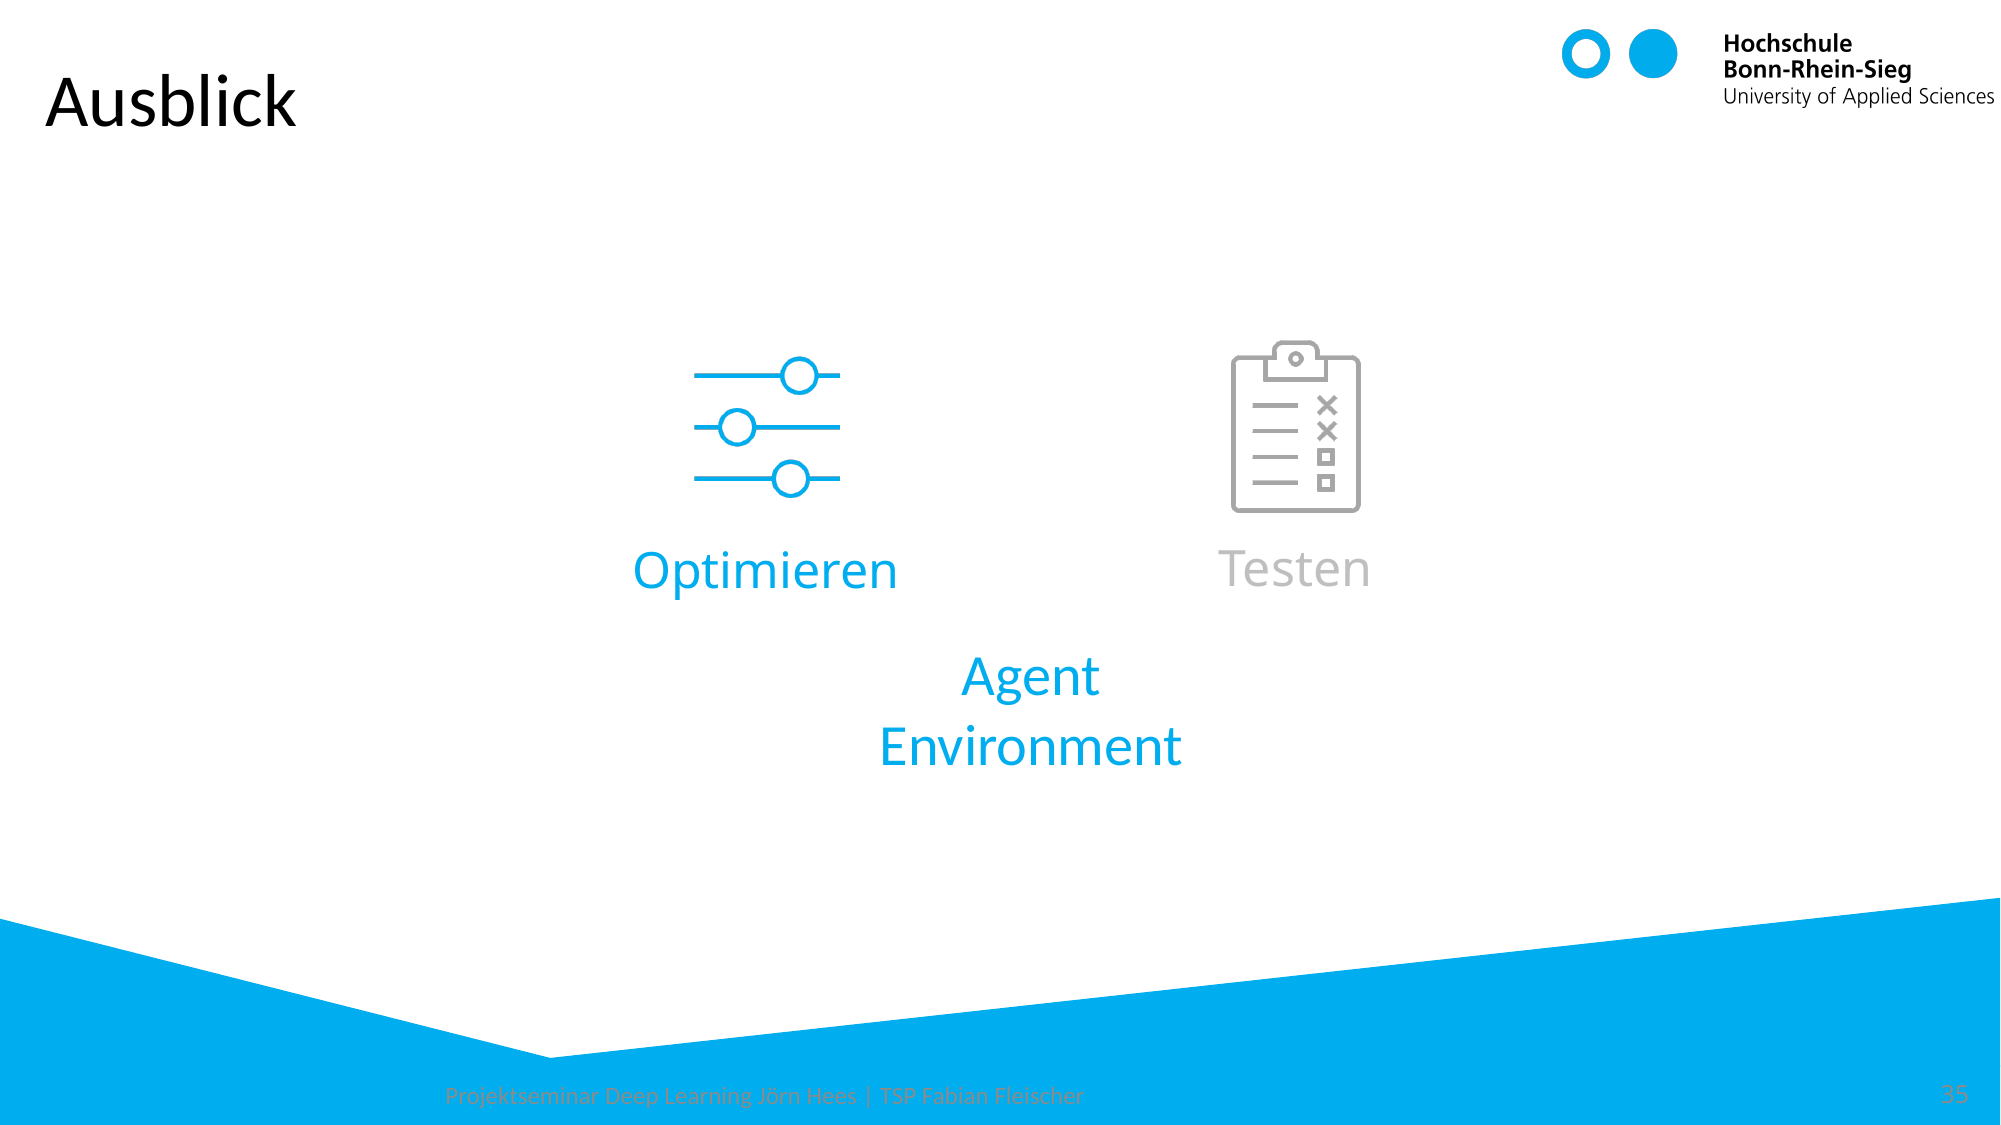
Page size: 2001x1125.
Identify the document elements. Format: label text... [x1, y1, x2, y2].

picture [1561, 29, 1579, 52]
text_box Agent Environment [751, 629, 1312, 785]
footer Projektseminar Deep Learning Jörn Hees | TSP Fabian Fleischer [0, 1065, 1532, 1125]
picture [1192, 323, 1399, 530]
text_box Testen [1105, 529, 1487, 605]
text_box Ausblick [30, 43, 1032, 149]
picture [1561, 29, 1994, 108]
slide_number 35 [1534, 1065, 1985, 1125]
text_box Optimieren [575, 531, 957, 607]
picture [1572, 40, 1600, 68]
picture [664, 324, 870, 530]
